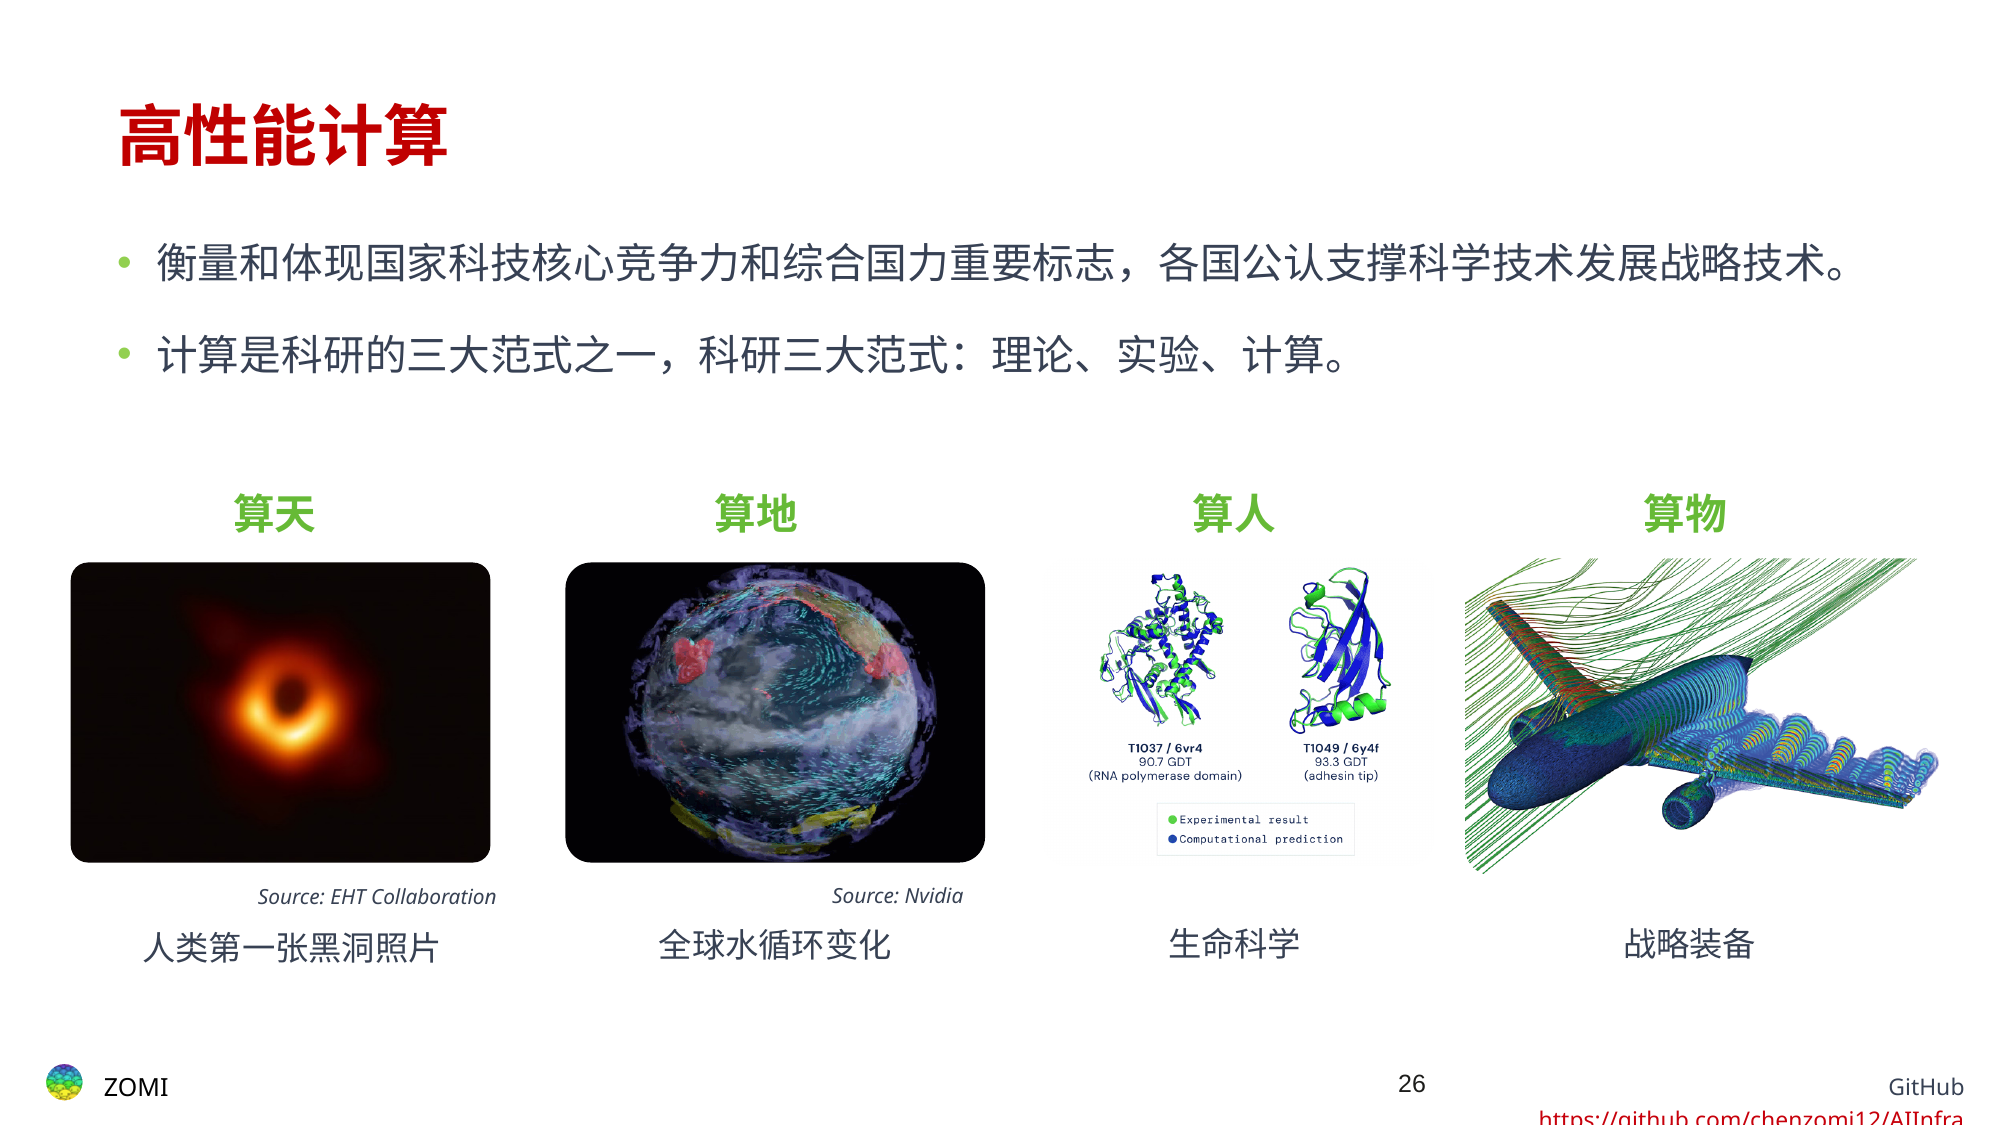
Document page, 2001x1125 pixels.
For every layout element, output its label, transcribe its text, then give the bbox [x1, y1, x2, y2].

text_box 战略装备 [1524, 915, 1856, 971]
text_box 算天 [177, 480, 372, 545]
text_box Source: EHT Collaboration [243, 876, 512, 916]
text_box 人类第一张黑洞照片 [127, 919, 459, 975]
picture [565, 562, 986, 863]
text_box 算人 [1137, 480, 1332, 545]
text_box 算地 [659, 480, 854, 545]
picture [1464, 558, 1941, 876]
picture [1041, 558, 1435, 867]
text_box Source: Nvidia [817, 875, 979, 916]
text_box 全球水循环变化 [609, 916, 941, 972]
title 高性能计算 [102, 85, 1901, 183]
picture [70, 562, 491, 863]
text_box 算物 [1588, 480, 1783, 545]
picture [47, 1065, 82, 1100]
text_box 生命科学 [1069, 915, 1401, 971]
list 衡量和体现国家科技核心竞争力和综合国力重要标志，各国公认支撑科学技术发展战略技术。 计算是科研的三大范式之一，科研三大范式：理论、实验、计算。 [102, 204, 1901, 1043]
